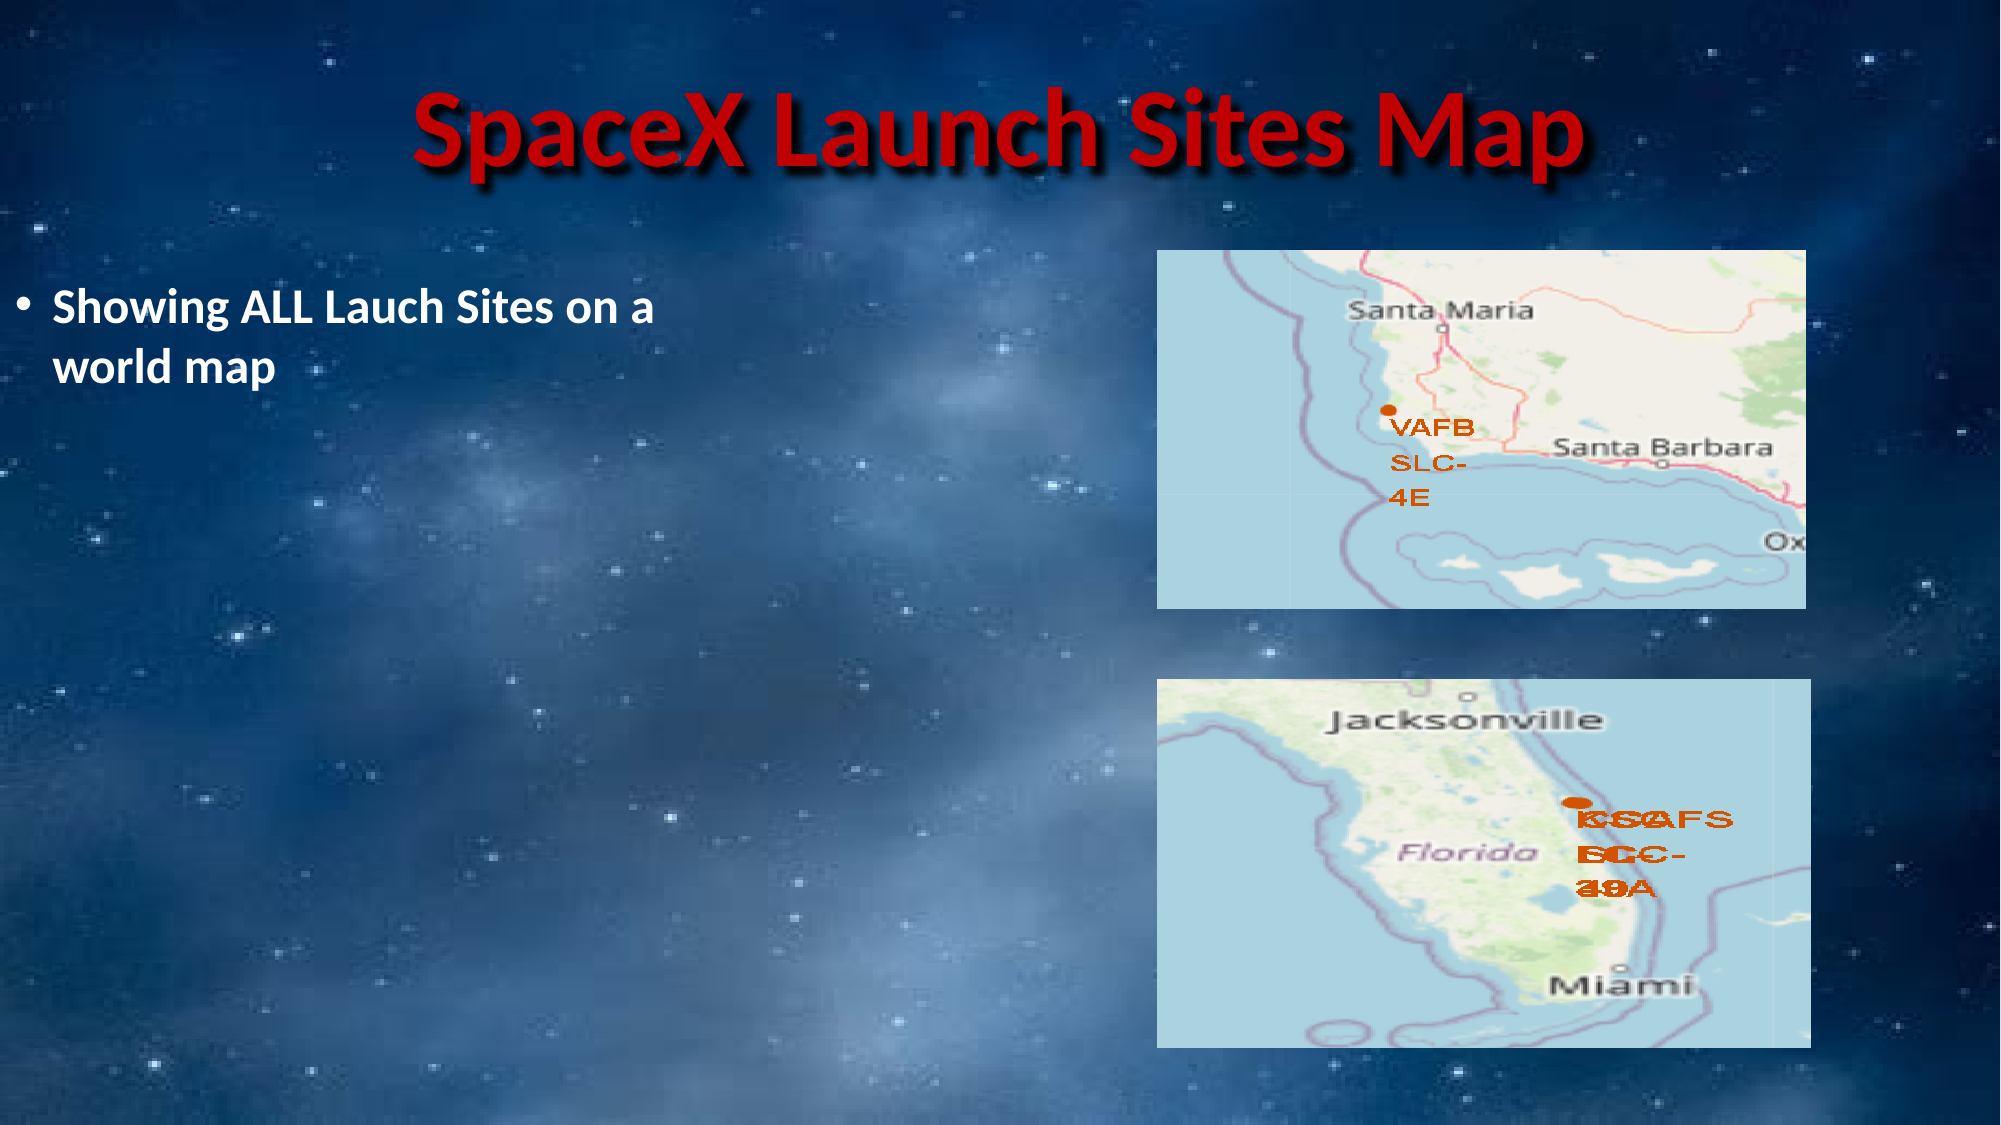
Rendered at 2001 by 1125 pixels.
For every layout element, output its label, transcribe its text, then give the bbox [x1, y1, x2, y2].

text_box Showing ALL Lauch Sites on a world map [0, 266, 787, 1021]
text_box SpaceX Launch Sites Map [0, 83, 2000, 193]
picture [0, 0, 2001, 1125]
